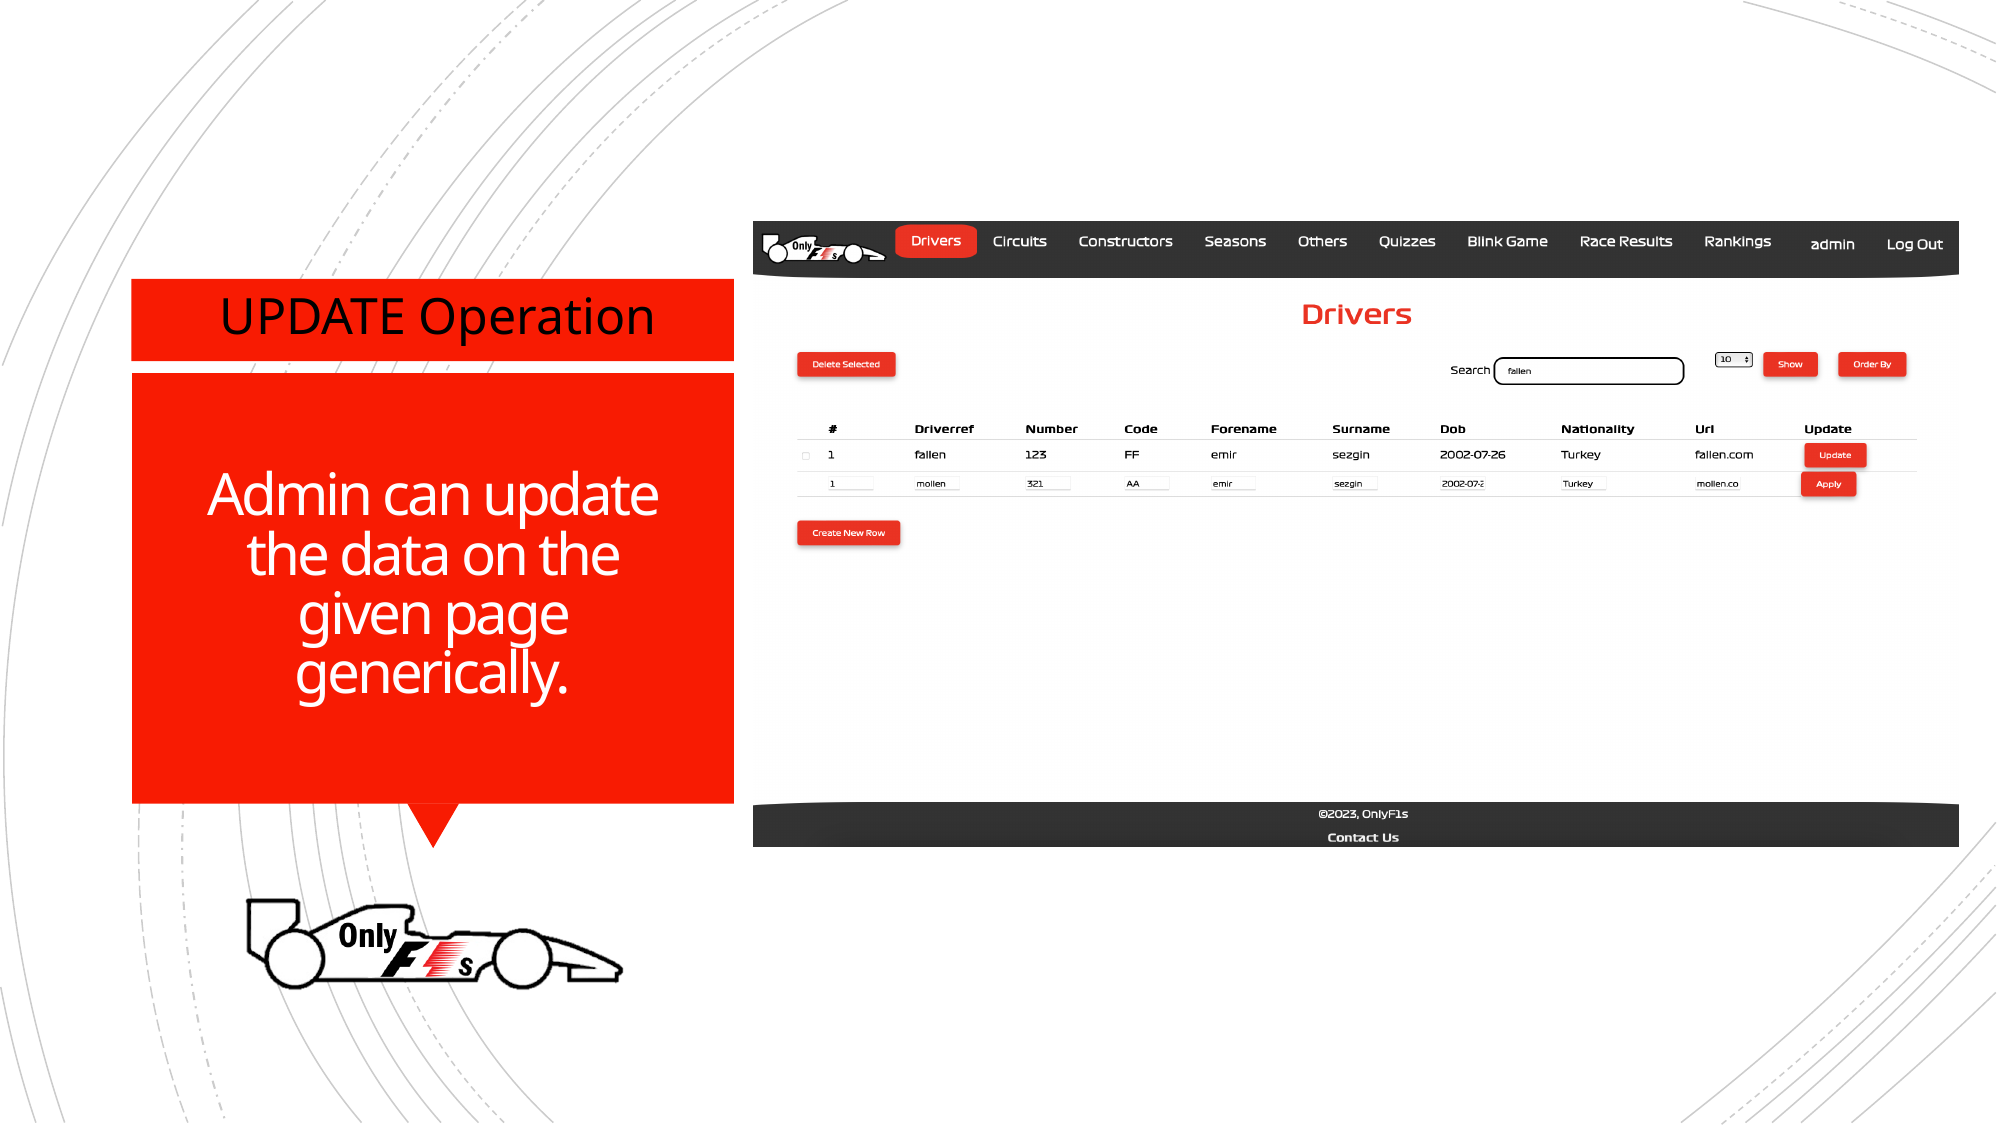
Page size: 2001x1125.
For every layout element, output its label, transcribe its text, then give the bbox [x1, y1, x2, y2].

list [753, 221, 1959, 847]
text_box UPDATE Operation [157, 276, 732, 352]
title Admin can update the data on the given page generically. [145, 385, 720, 789]
picture [241, 896, 625, 993]
